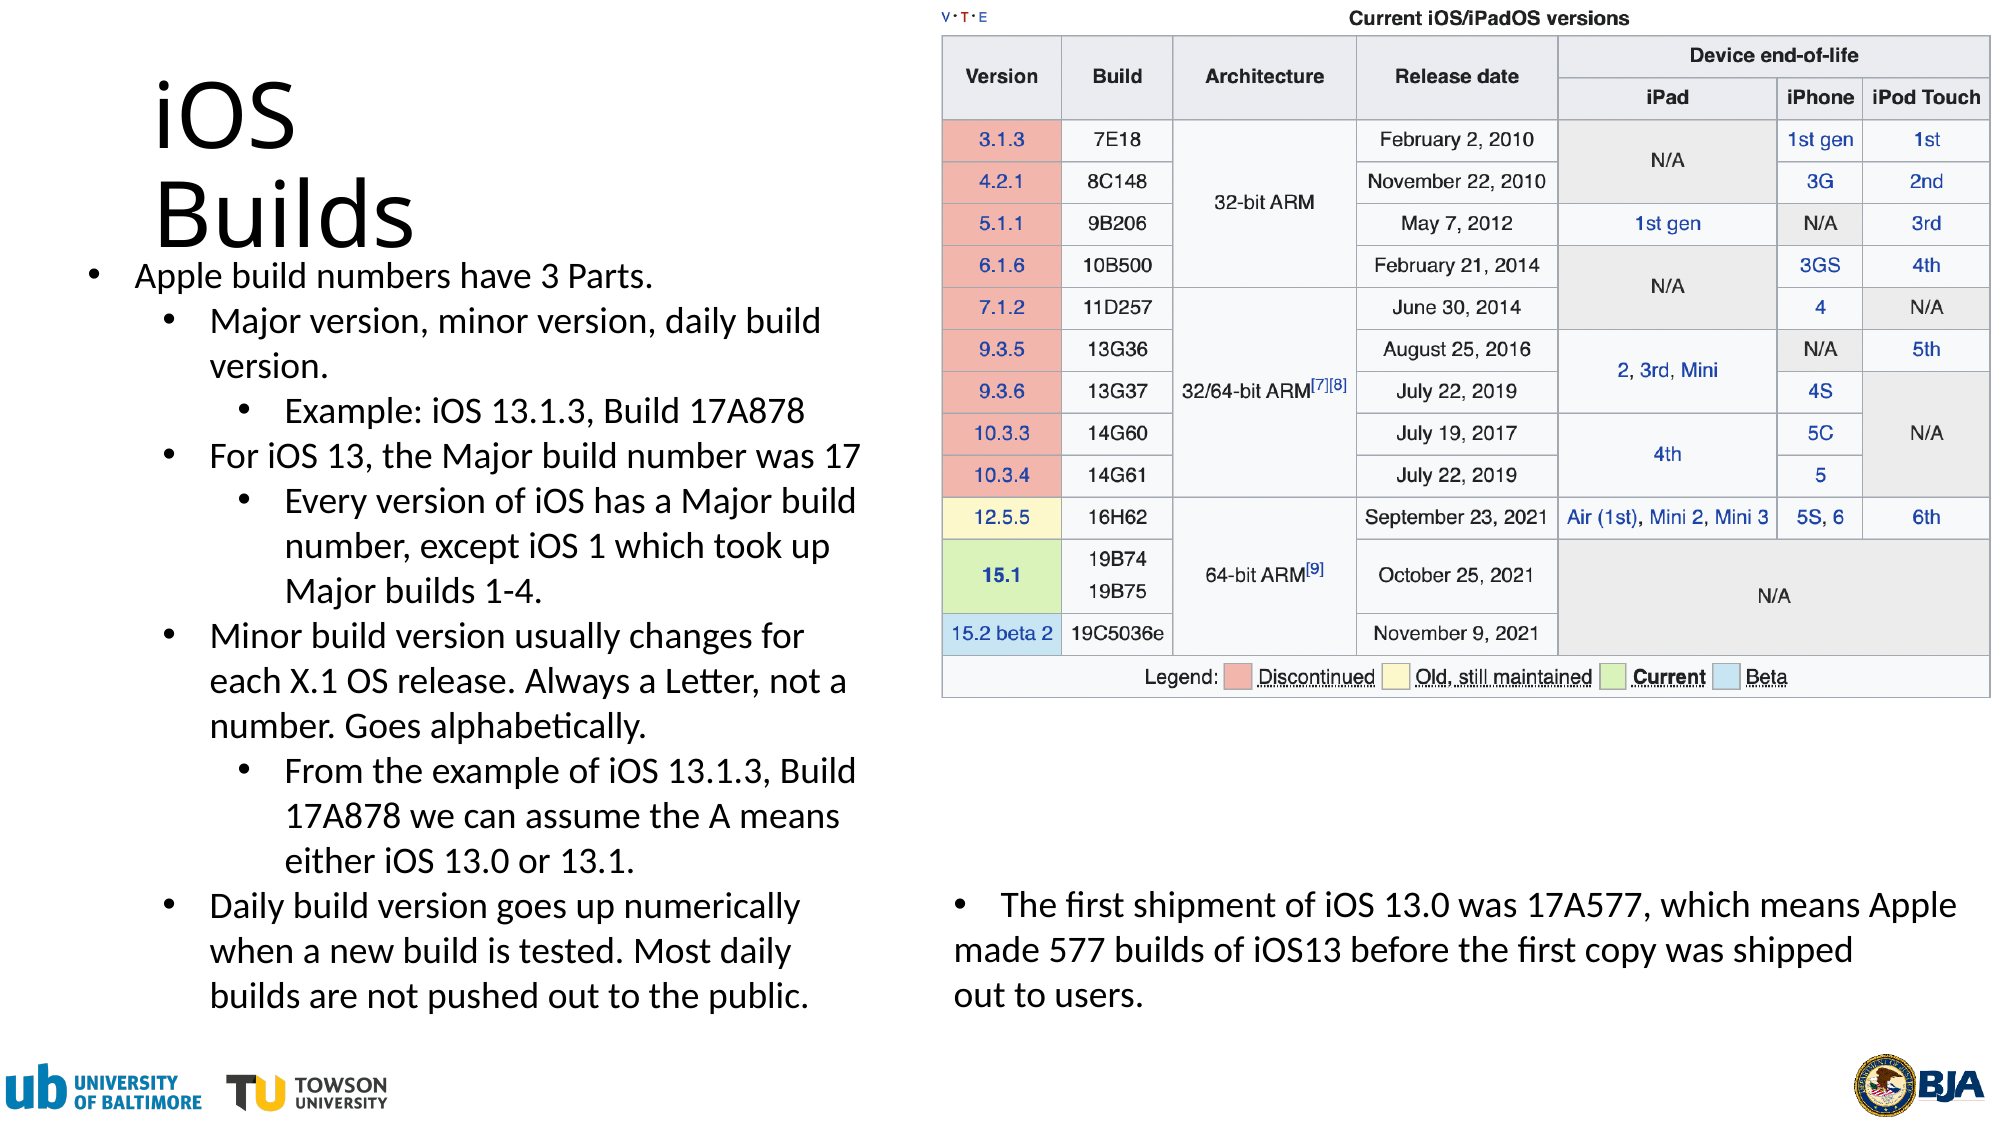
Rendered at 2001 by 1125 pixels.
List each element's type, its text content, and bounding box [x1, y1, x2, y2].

text_box Apple build numbers have 3 Parts. Major version, minor version, daily build version. Example: iOS 13.1.3, Build 17A878 For iOS 13, the Major build number was 17 Every version of iOS has a Major build number, except iOS 1 which took up Major builds 1-4. Minor build version usually changes for each X.1 OS release. Always a Letter, not a number. Goes alphabetically. From the example of iOS 13.1.3, Build 17A878 we can assume the A means either iOS 13.0 or 13.1. Daily build version goes up numerically when a new build is tested. Most daily builds are not pushed out to the public. [72, 243, 892, 1113]
title iOS Builds [137, 59, 557, 243]
picture [0, 1031, 407, 1125]
text_box The first shipment of iOS 13.0 was 17A577, which means Apple made 577 builds of iOS13 before the first copy was shipped out to users. [938, 873, 1974, 1023]
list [933, 0, 2000, 714]
picture [1854, 1054, 1986, 1117]
